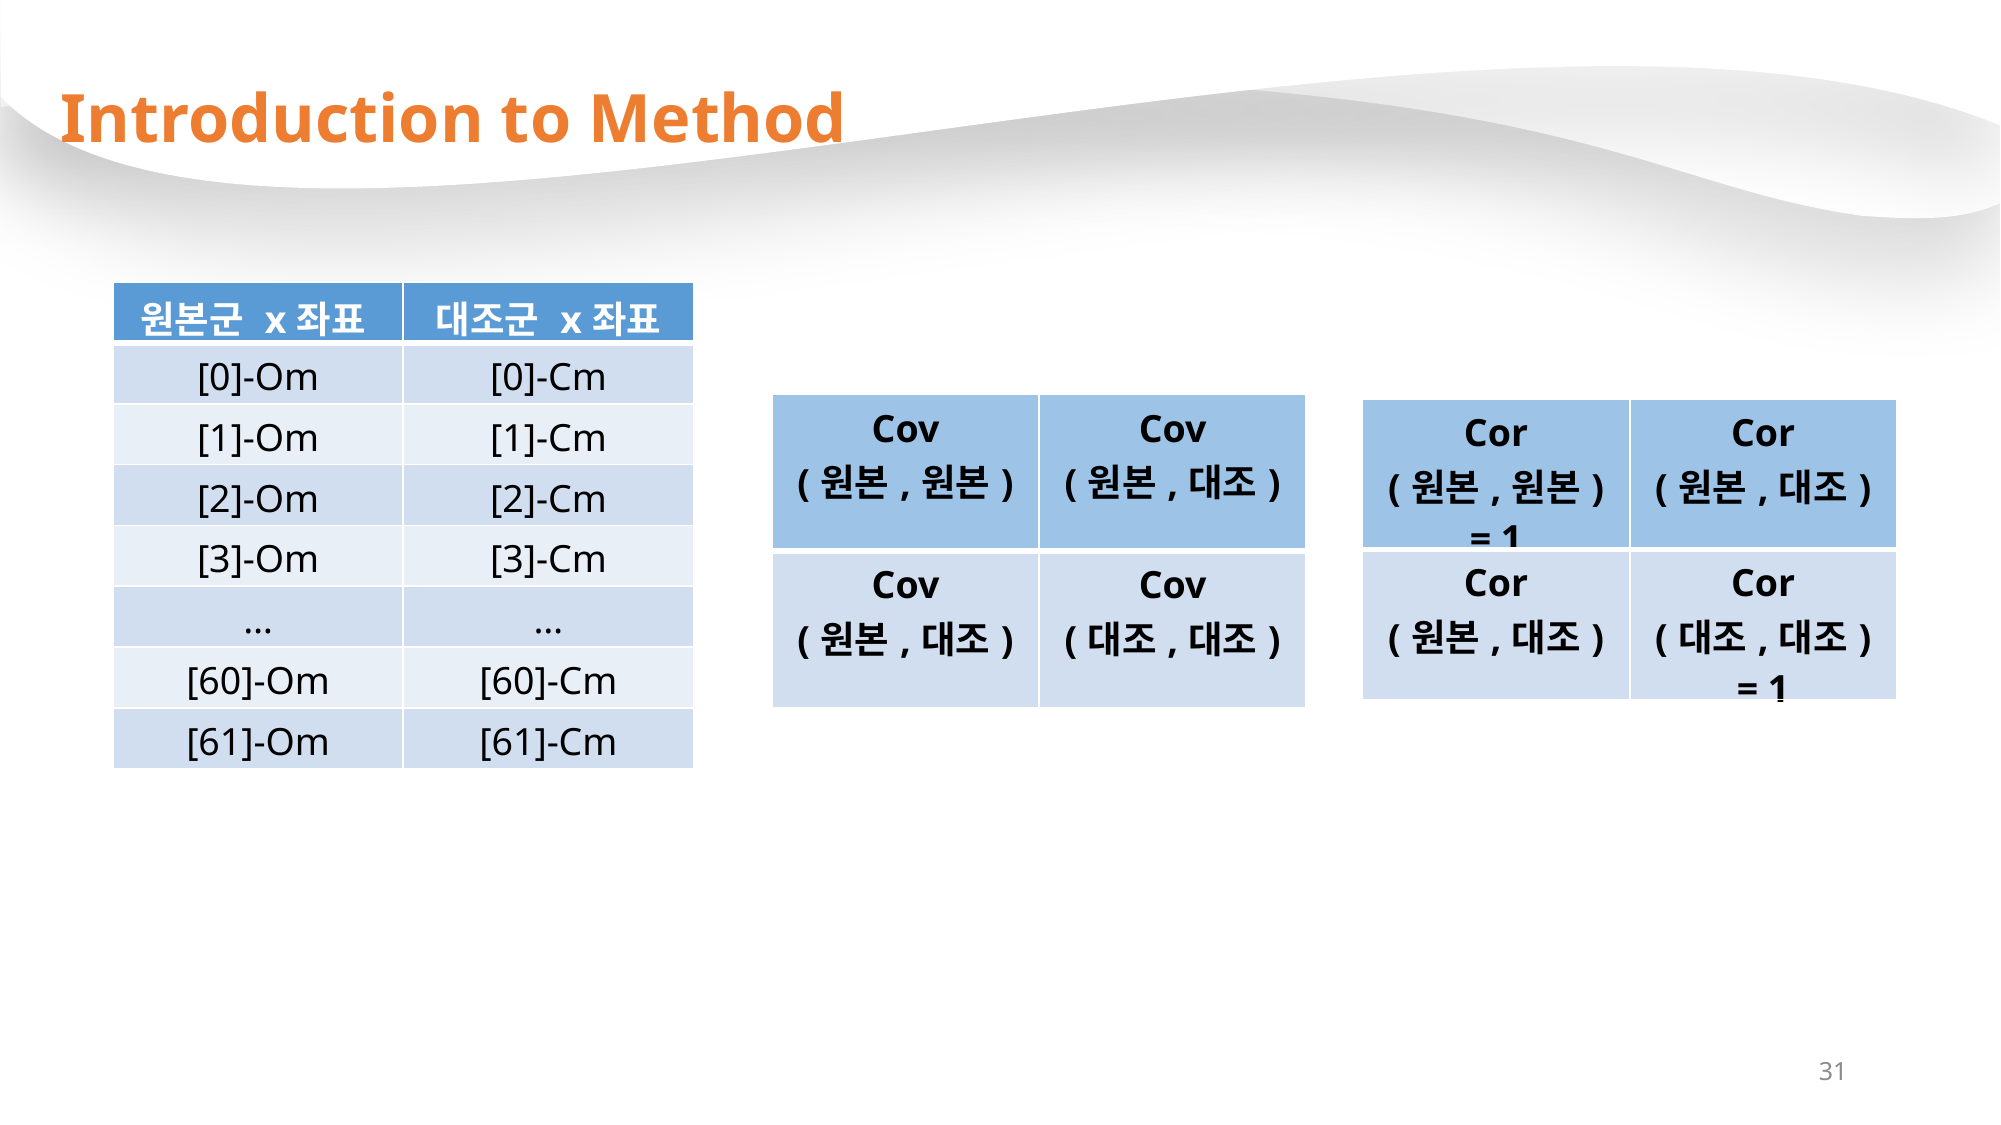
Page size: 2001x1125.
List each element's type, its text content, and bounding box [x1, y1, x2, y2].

table_cell … [114, 617, 402, 681]
table_cell [61]-Cm [404, 749, 693, 813]
table_cell Cov (원본,대조) [773, 554, 1038, 707]
table_header Cov (원본,대조) [1040, 395, 1305, 548]
table_cell [0]-Cm [404, 354, 693, 417]
table_cell [2]-Om [114, 485, 402, 549]
table_cell [60]-Om [114, 683, 402, 747]
slide_number 31 [1412, 1042, 1863, 1103]
table_cell [60]-Cm [404, 683, 693, 747]
table_header Cor (원본,대조) [1631, 400, 1896, 568]
table_cell [3]-Om [114, 551, 402, 615]
table_cell Cor (대조,대조) = 1 [1631, 574, 1896, 742]
table_header 대조군 x좌표 [404, 283, 693, 349]
table_header 원본군 x좌표 [114, 283, 402, 349]
table_cell [1]-Om [114, 419, 402, 483]
table_cell [0]-Om [114, 354, 402, 417]
table_header Cov (원본,원본) [773, 395, 1038, 548]
table_cell Cov (대조,대조) [1040, 554, 1305, 707]
table_cell [1]-Cm [404, 419, 693, 483]
table_cell [2]-Cm [404, 485, 693, 549]
table_header Cor (원본,원본) = 1 [1363, 400, 1629, 568]
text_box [0, 0, 2000, 219]
table_cell … [404, 617, 693, 681]
table_cell [61]-Om [114, 749, 402, 813]
table_cell [3]-Cm [404, 551, 693, 615]
table_cell Cor (원본,대조) [1363, 574, 1629, 742]
